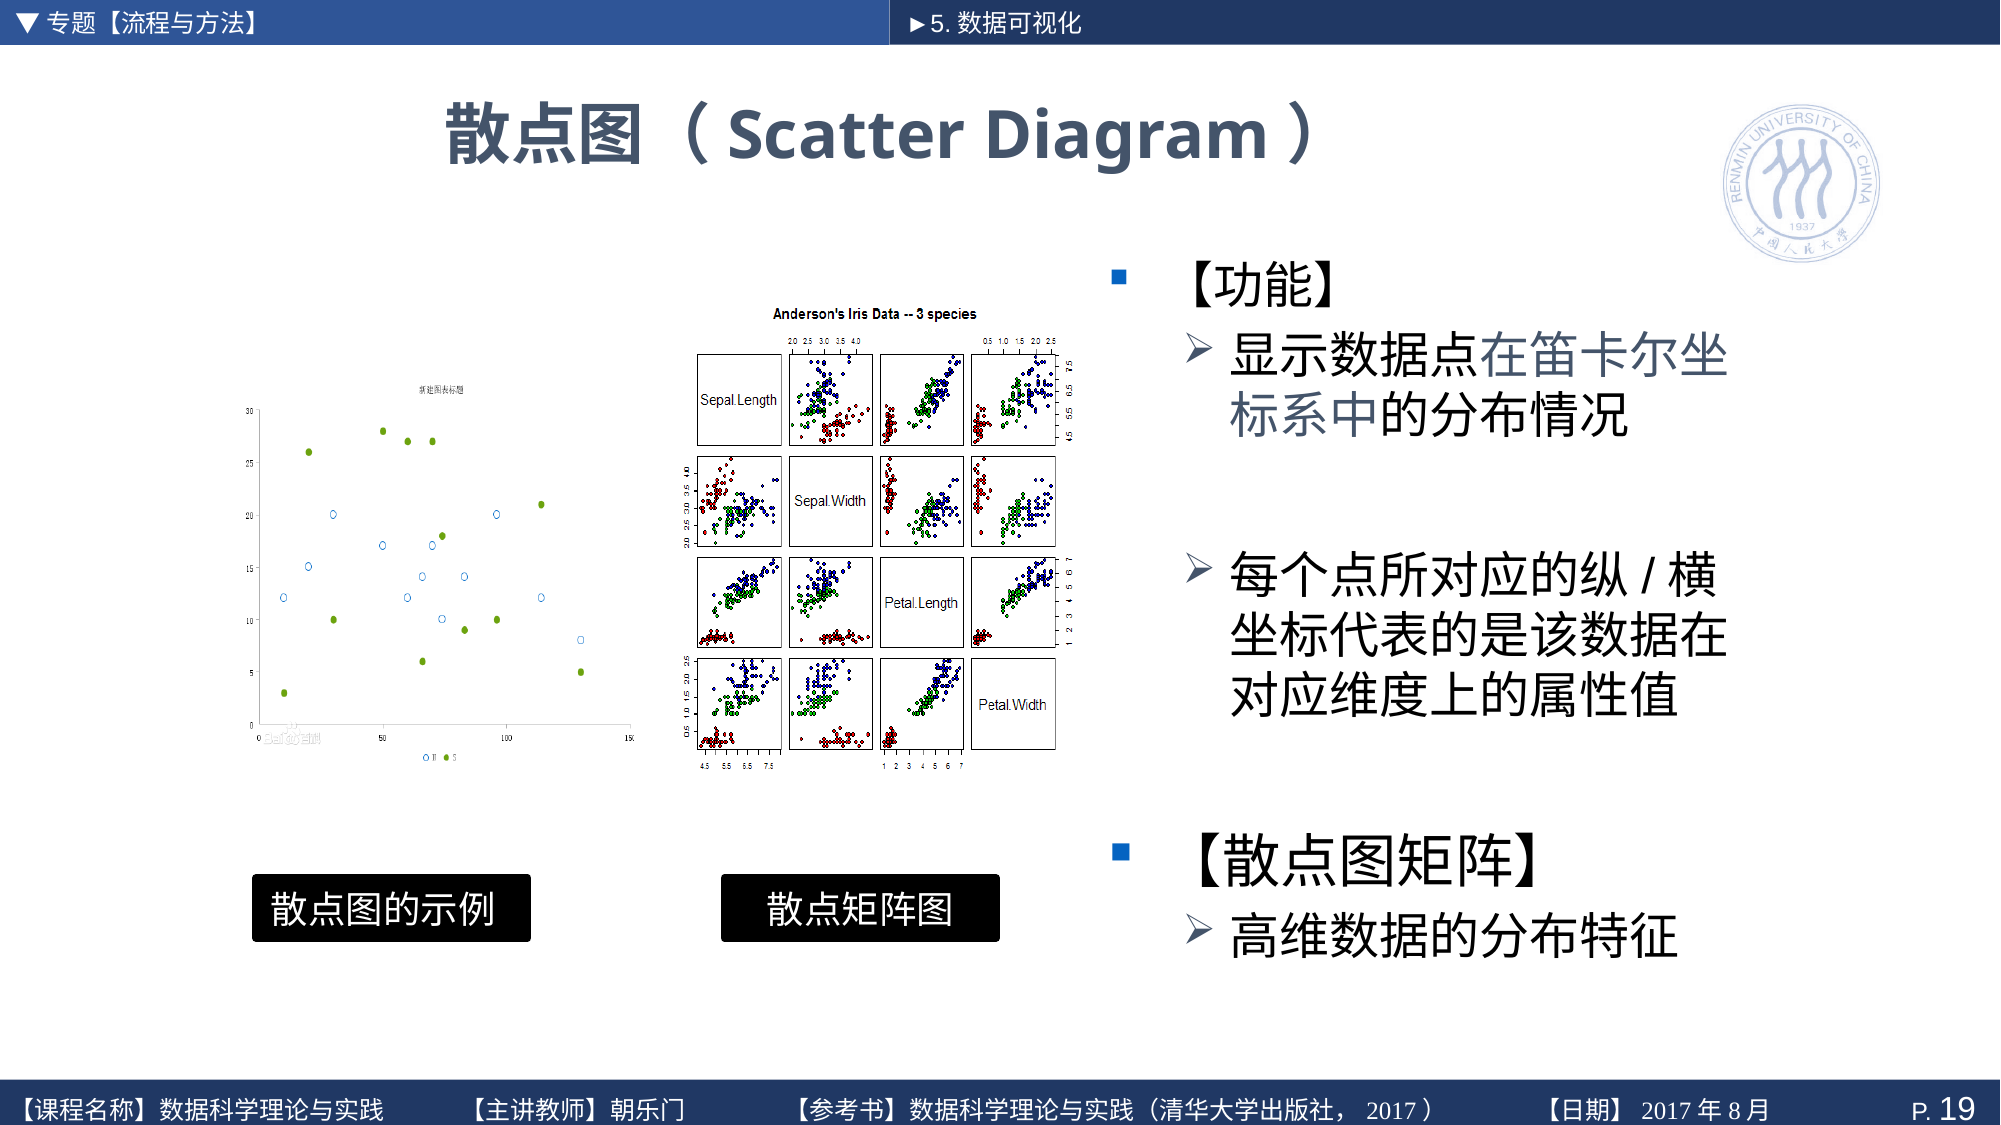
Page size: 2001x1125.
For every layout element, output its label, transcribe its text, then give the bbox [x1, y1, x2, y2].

text_box 散点图的示例 [252, 874, 531, 942]
title 散点图（Scatter Diagram） [64, 64, 1733, 200]
list ►5.数据可视化 [890, 0, 1249, 43]
text_box 散点矩阵图 [721, 874, 1000, 942]
picture [659, 290, 1093, 795]
list 【功能】 显示数据点在笛卡尔坐标系中的分布情况 每个点所对应的纵/横坐标代表的是该数据在对应维度上的属性值 【散点图矩阵】 高维数据的分布特征 [1092, 245, 1757, 1028]
picture [243, 374, 634, 764]
list ▼专题【流程与方法】 [0, 0, 725, 43]
